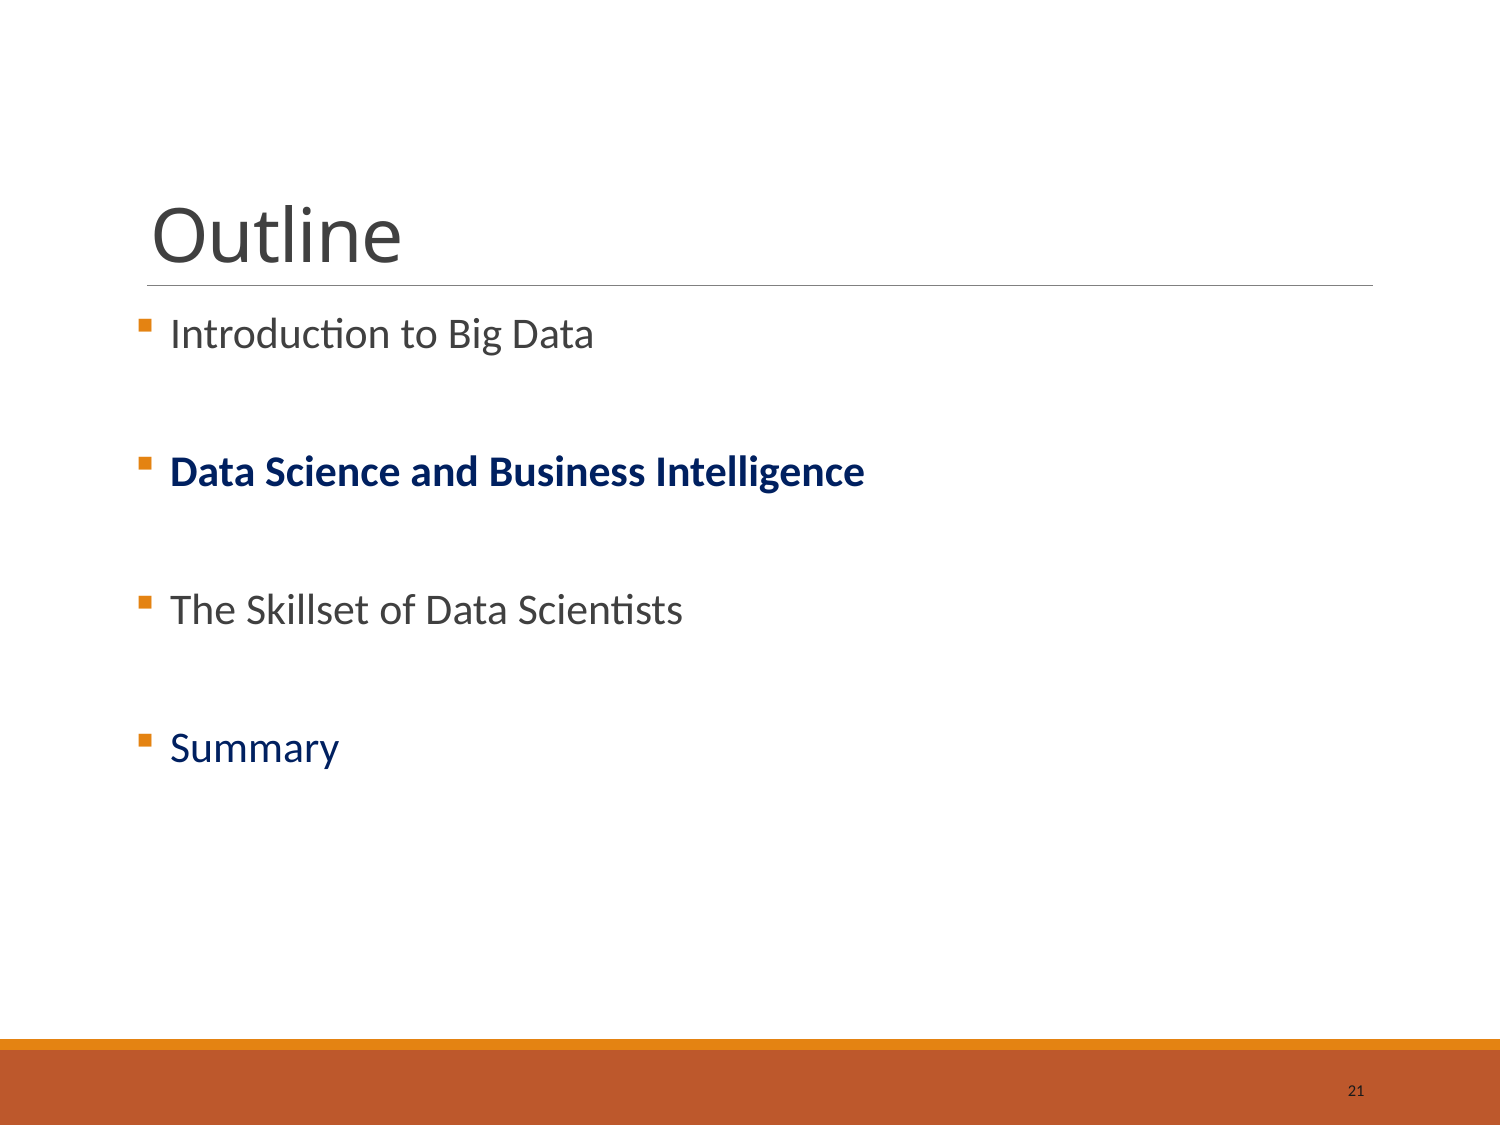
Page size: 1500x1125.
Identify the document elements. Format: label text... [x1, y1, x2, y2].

list Introduction to Big Data Data Science and Business Intelligence The Skillset of Data Scientists Summary [135, 302, 1373, 963]
slide_number 21 [1218, 1059, 1380, 1120]
title Outline [135, 47, 1373, 285]
